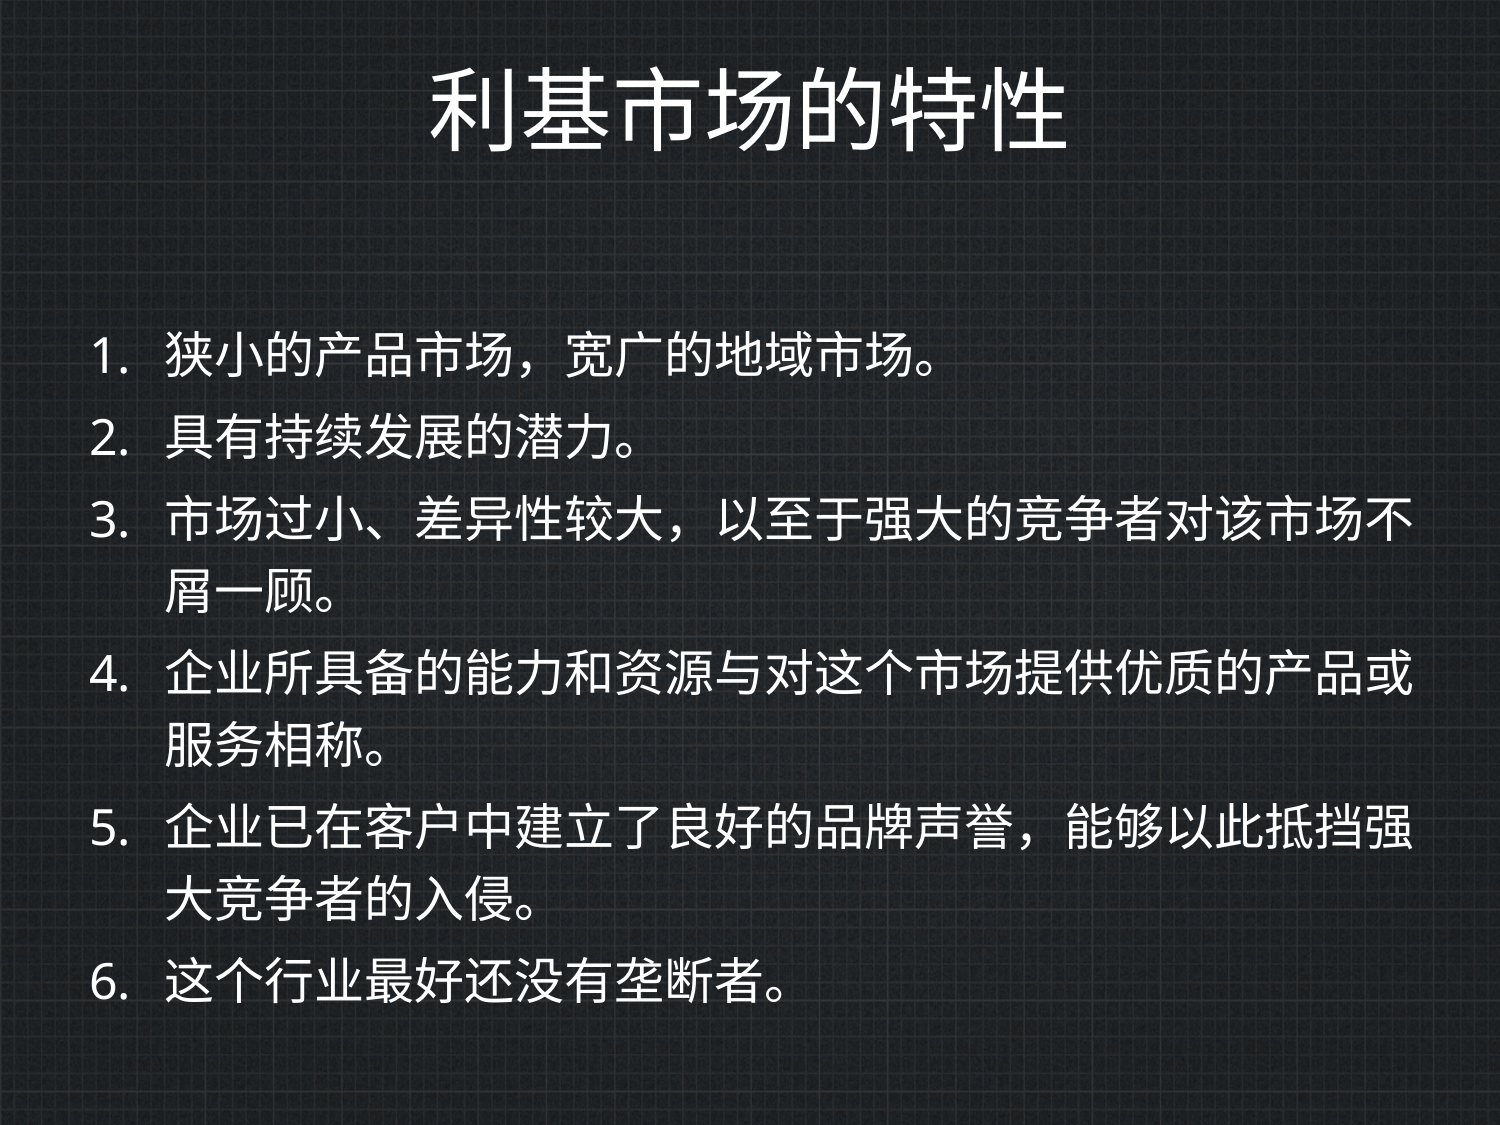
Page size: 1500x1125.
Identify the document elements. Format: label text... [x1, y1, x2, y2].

title 利基市场的特性 [75, 45, 1425, 233]
picture [0, 0, 1500, 1125]
list 狭小的产品市场，宽广的地域市场。 具有持续发展的潜力。 市场过小、差异性较大，以至于强大的竞争者对该市场不屑一顾。 企业所具备的能力和资源与对这个市场提供优质的产品或服务相称。 企业已在客户中建立了良好的品牌声誉，能够以此抵挡强大竞争者的入侵。 这个行业最好还没有垄断者。 [75, 304, 1436, 1047]
